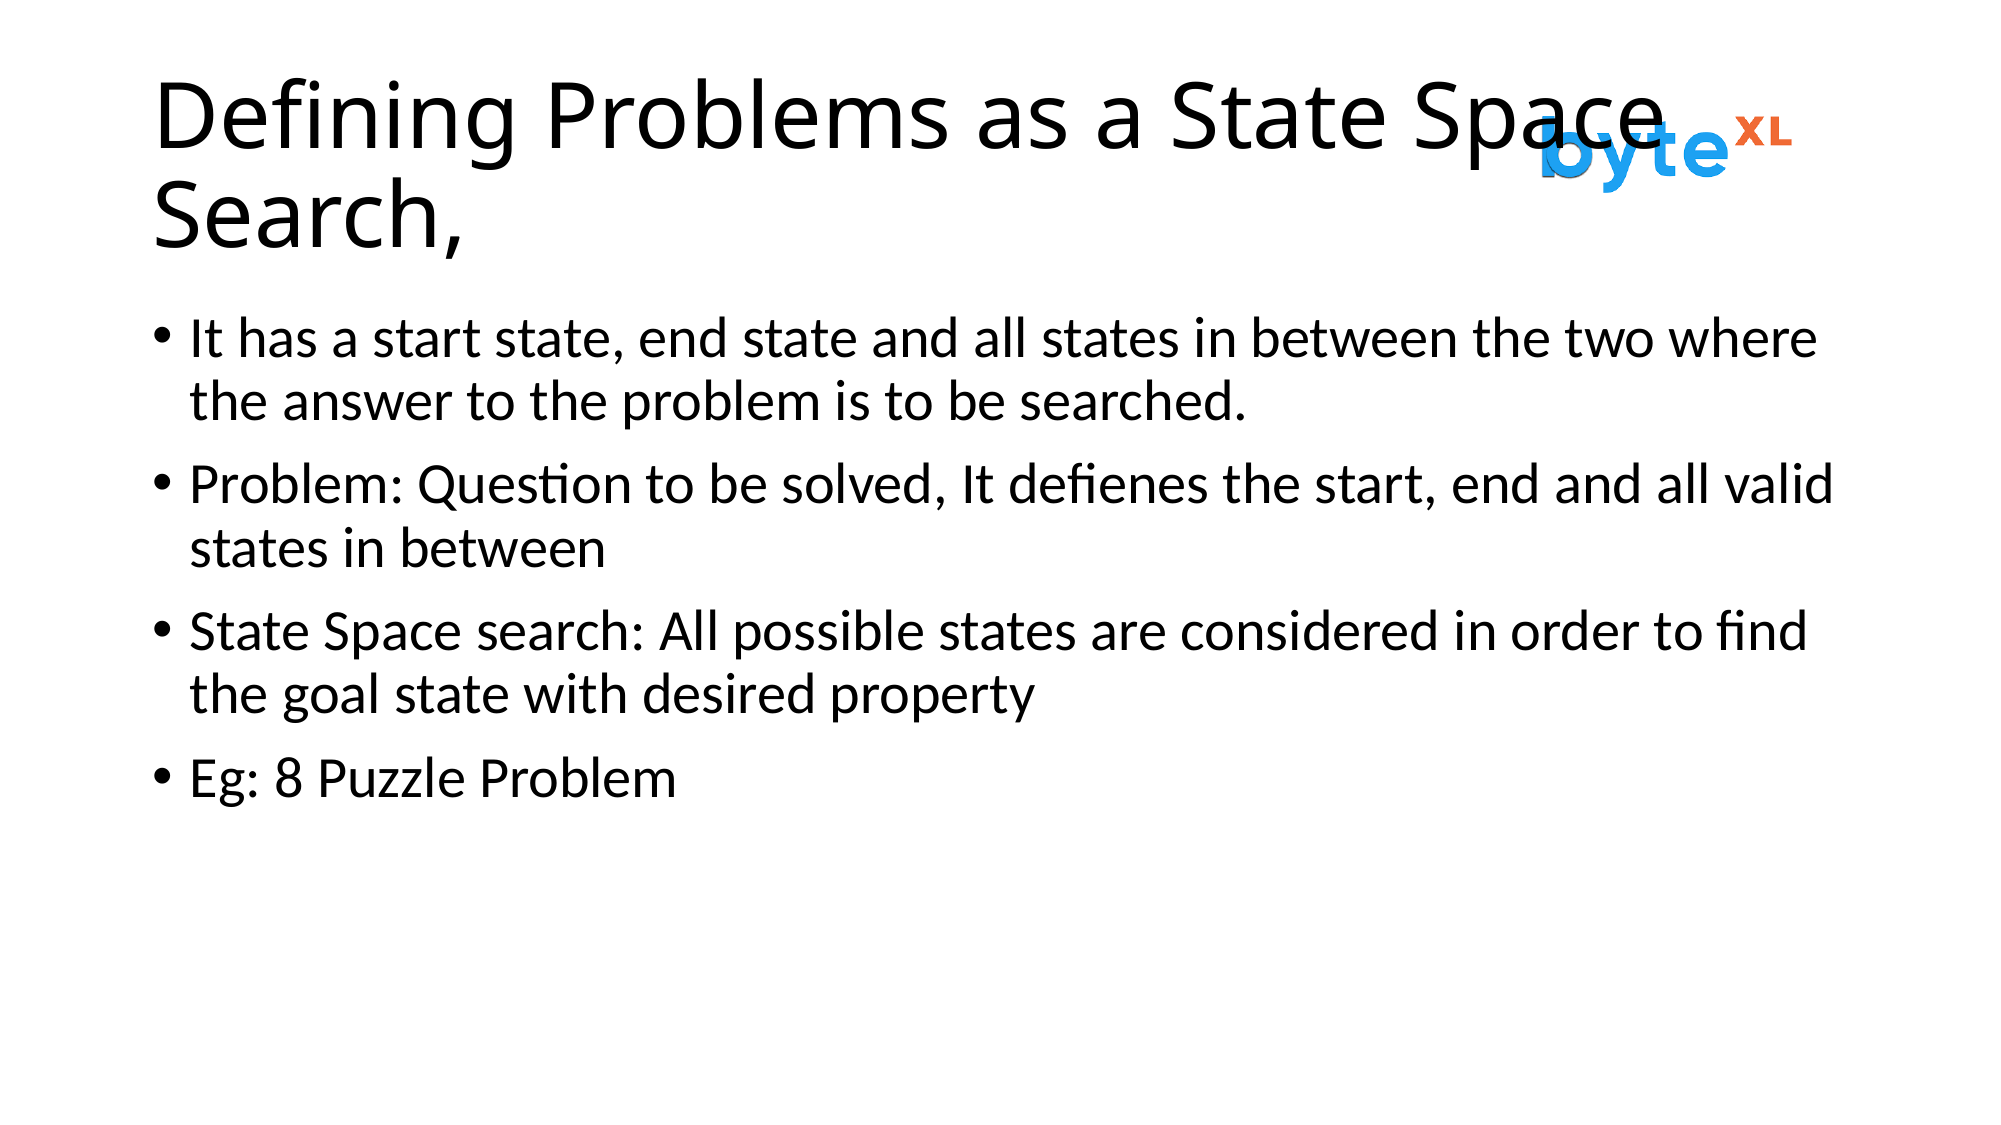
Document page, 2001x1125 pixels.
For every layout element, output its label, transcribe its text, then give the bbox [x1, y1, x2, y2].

title Defining Problems as a State Space Search, [137, 59, 1863, 278]
list It has a start state, end state and all states in between the two where the answer to the problem is to be searched. Problem: Question to be solved, It defienes the start, end and all valid states in between State Space search: All possible states are considered in order to find the goal state with desired property Eg: 8 Puzzle Problem [137, 299, 1863, 1014]
